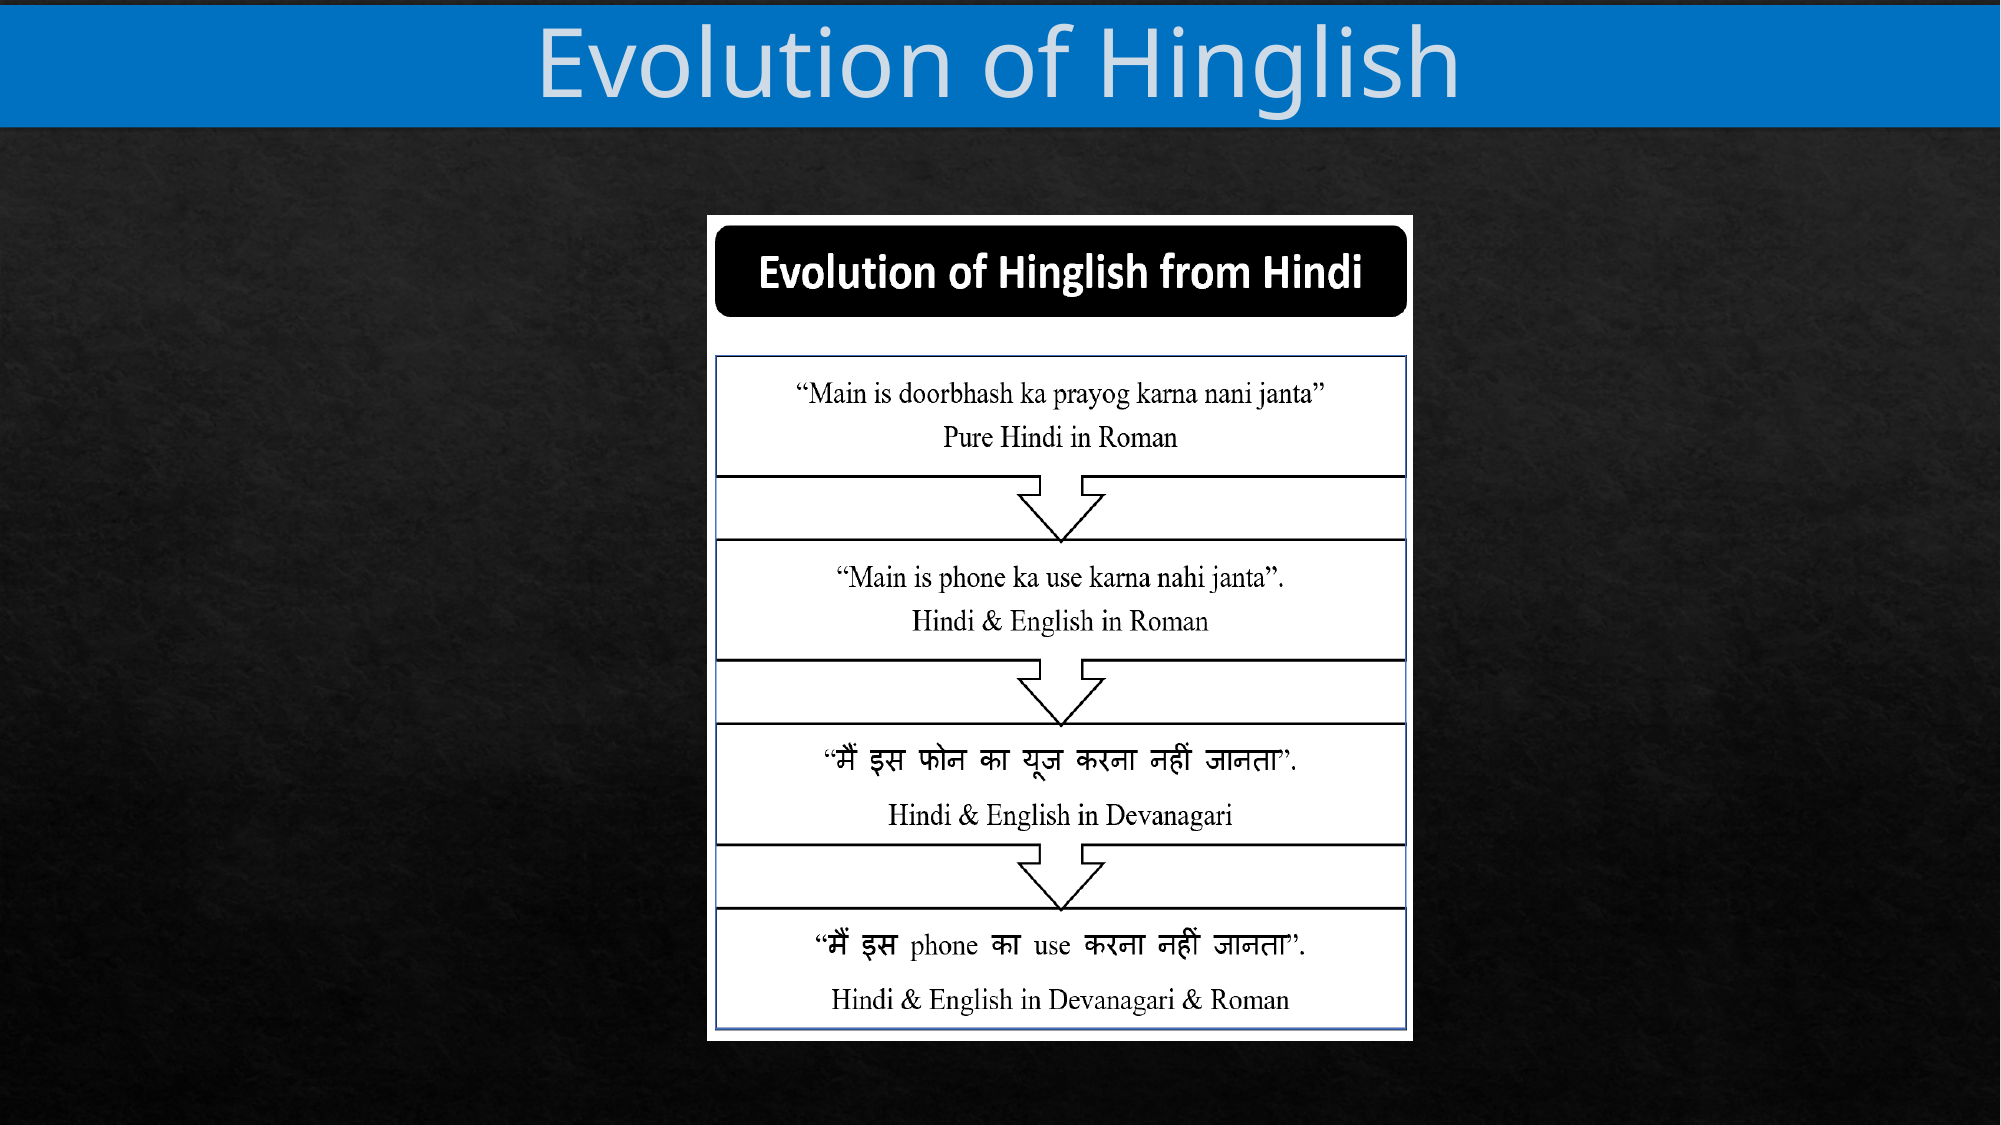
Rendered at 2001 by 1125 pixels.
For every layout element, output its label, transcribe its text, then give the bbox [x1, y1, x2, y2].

title Evolution of Hinglish [0, 5, 2000, 128]
picture [707, 215, 1413, 1041]
